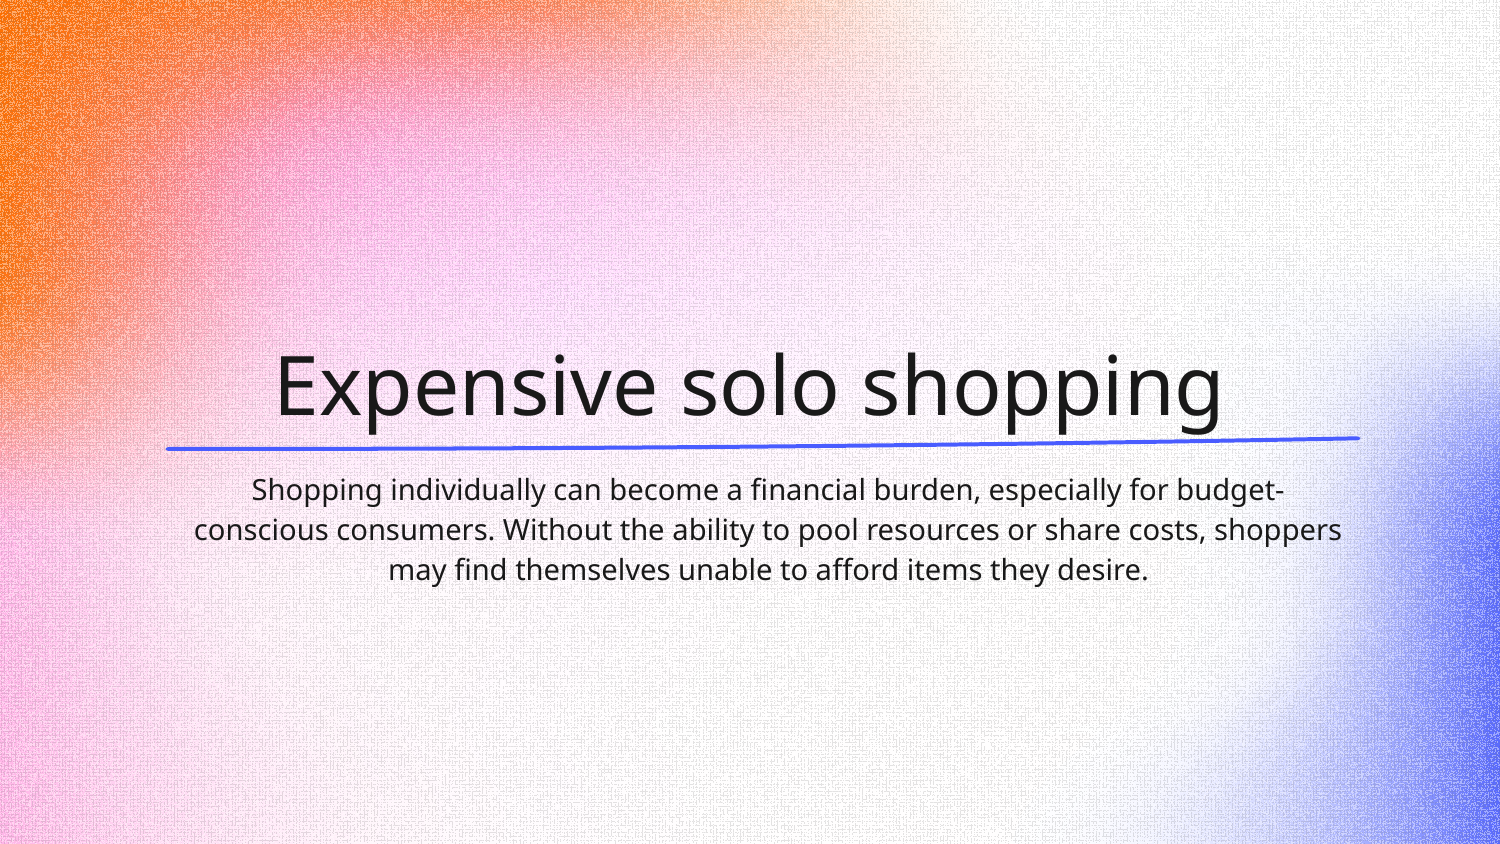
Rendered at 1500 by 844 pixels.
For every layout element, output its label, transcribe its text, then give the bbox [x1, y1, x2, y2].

picture [0, 0, 1500, 844]
subtitle Shopping individually can become a financial burden, especially for budget-conscious consumers. Without the ability to pool resources or share costs, shoppers may find themselves unable to afford items they desire. [140, 454, 1360, 641]
title Expensive solo shopping [140, 243, 1360, 454]
text_box [166, 437, 1360, 451]
